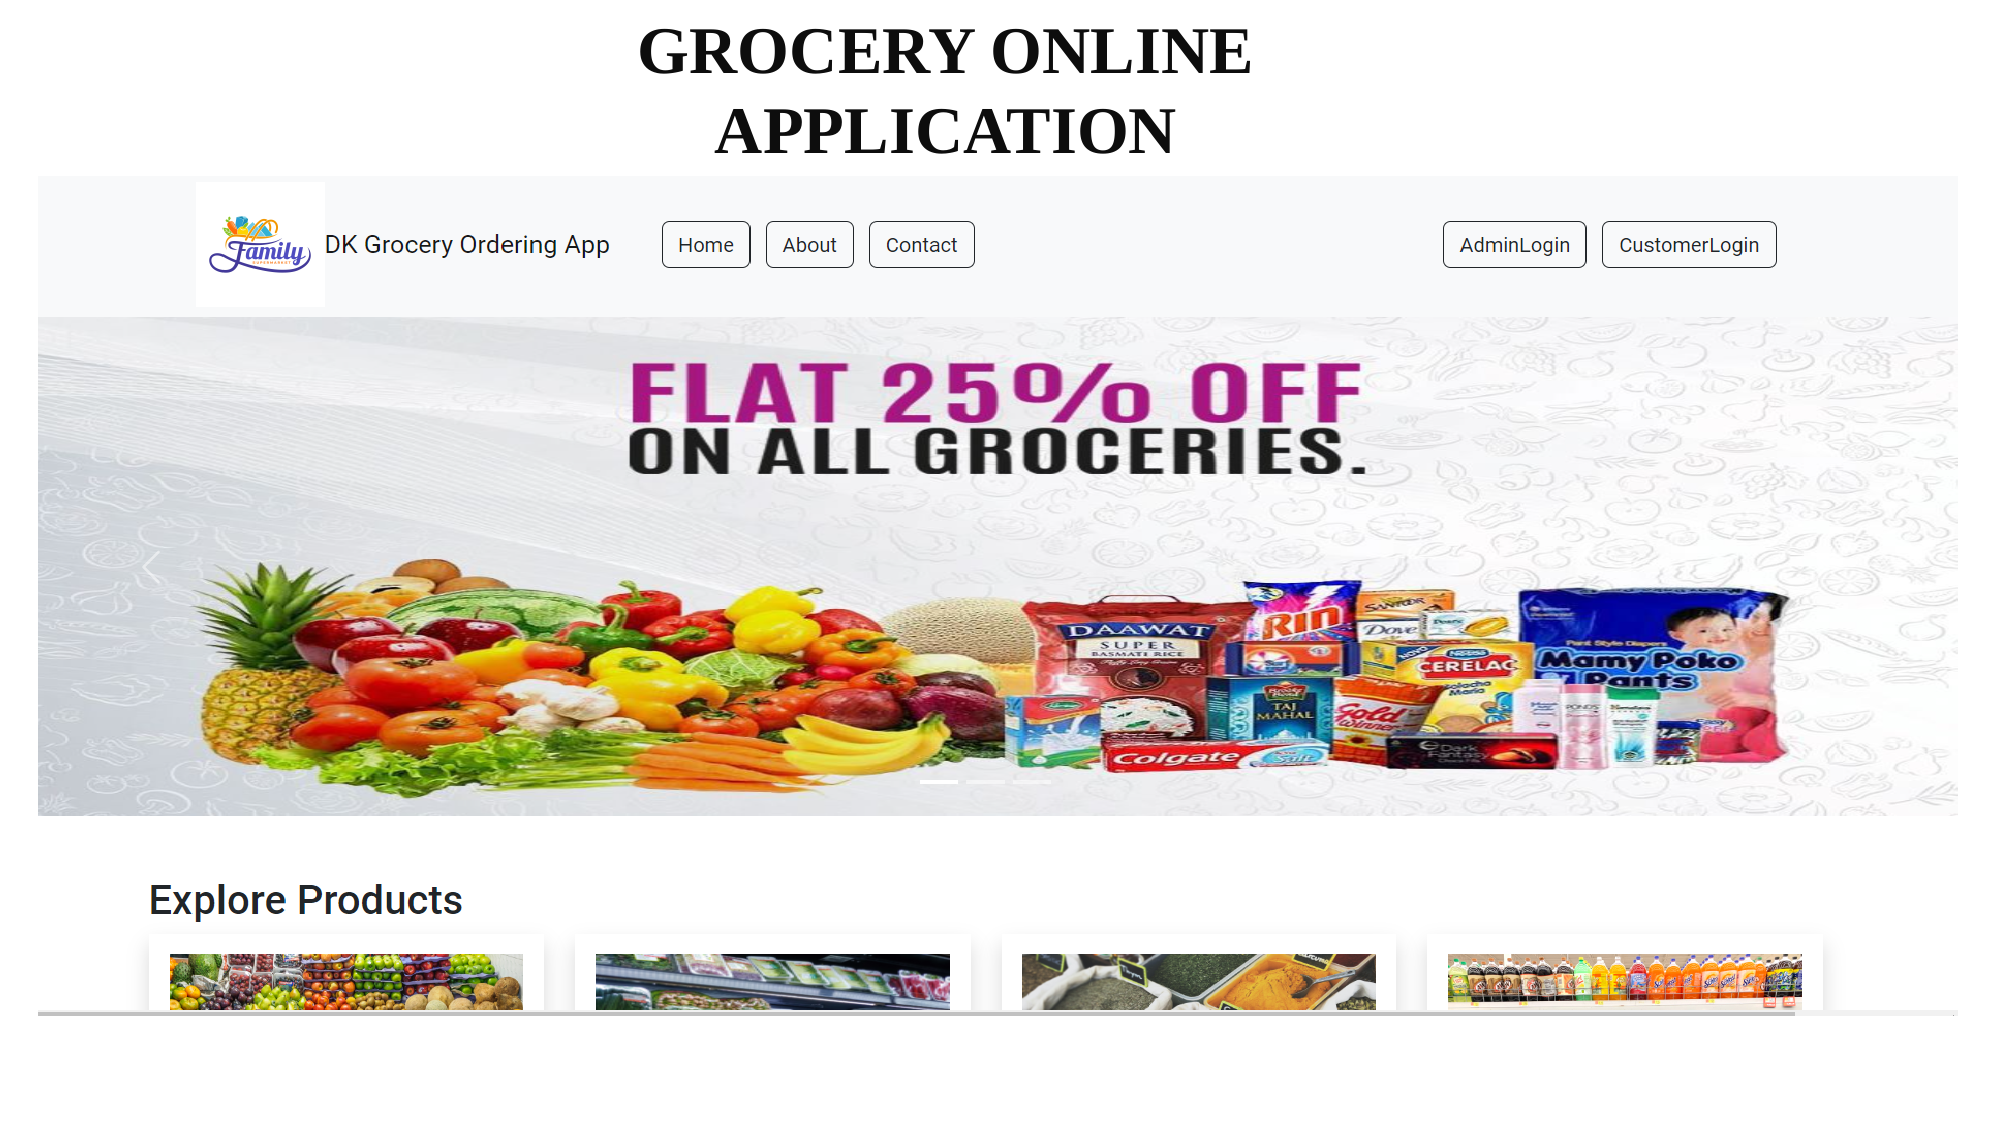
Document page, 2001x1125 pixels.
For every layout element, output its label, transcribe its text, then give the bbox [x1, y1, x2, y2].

text_box GROCERY ONLINE APPLICATION [484, 0, 1408, 175]
picture [38, 176, 1958, 1016]
